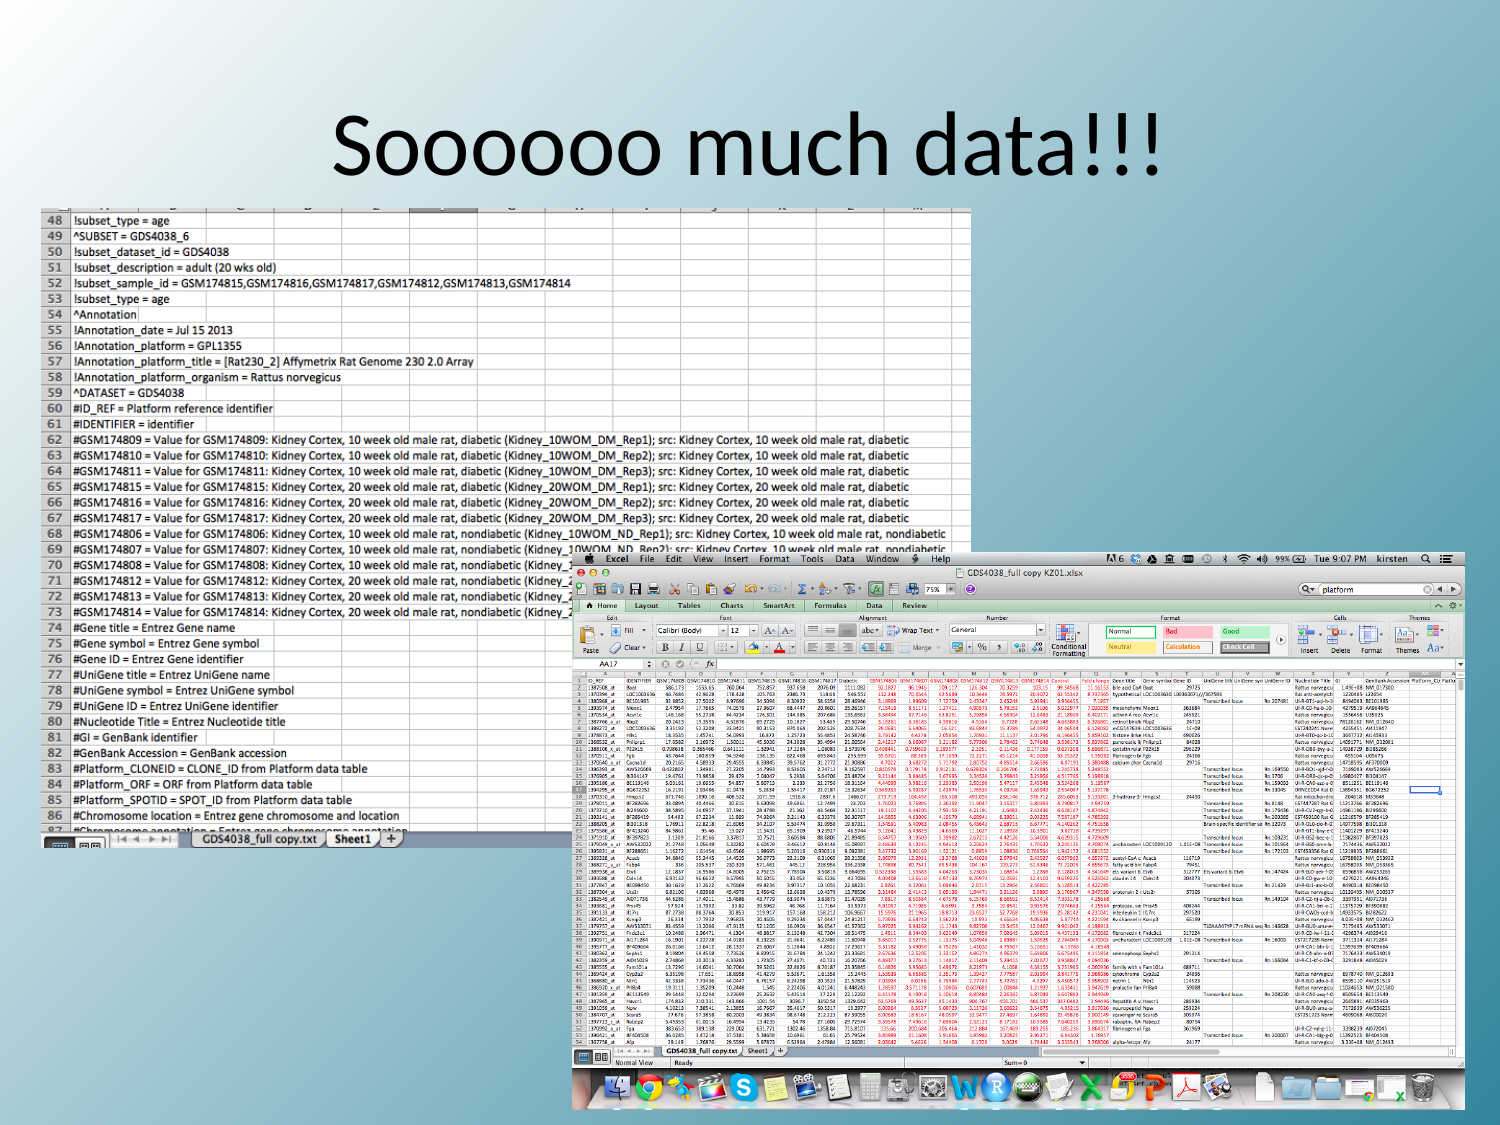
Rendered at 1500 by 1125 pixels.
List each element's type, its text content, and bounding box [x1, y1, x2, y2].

picture [41, 207, 1465, 1110]
title Soooooo much data!!! [75, 45, 1425, 233]
